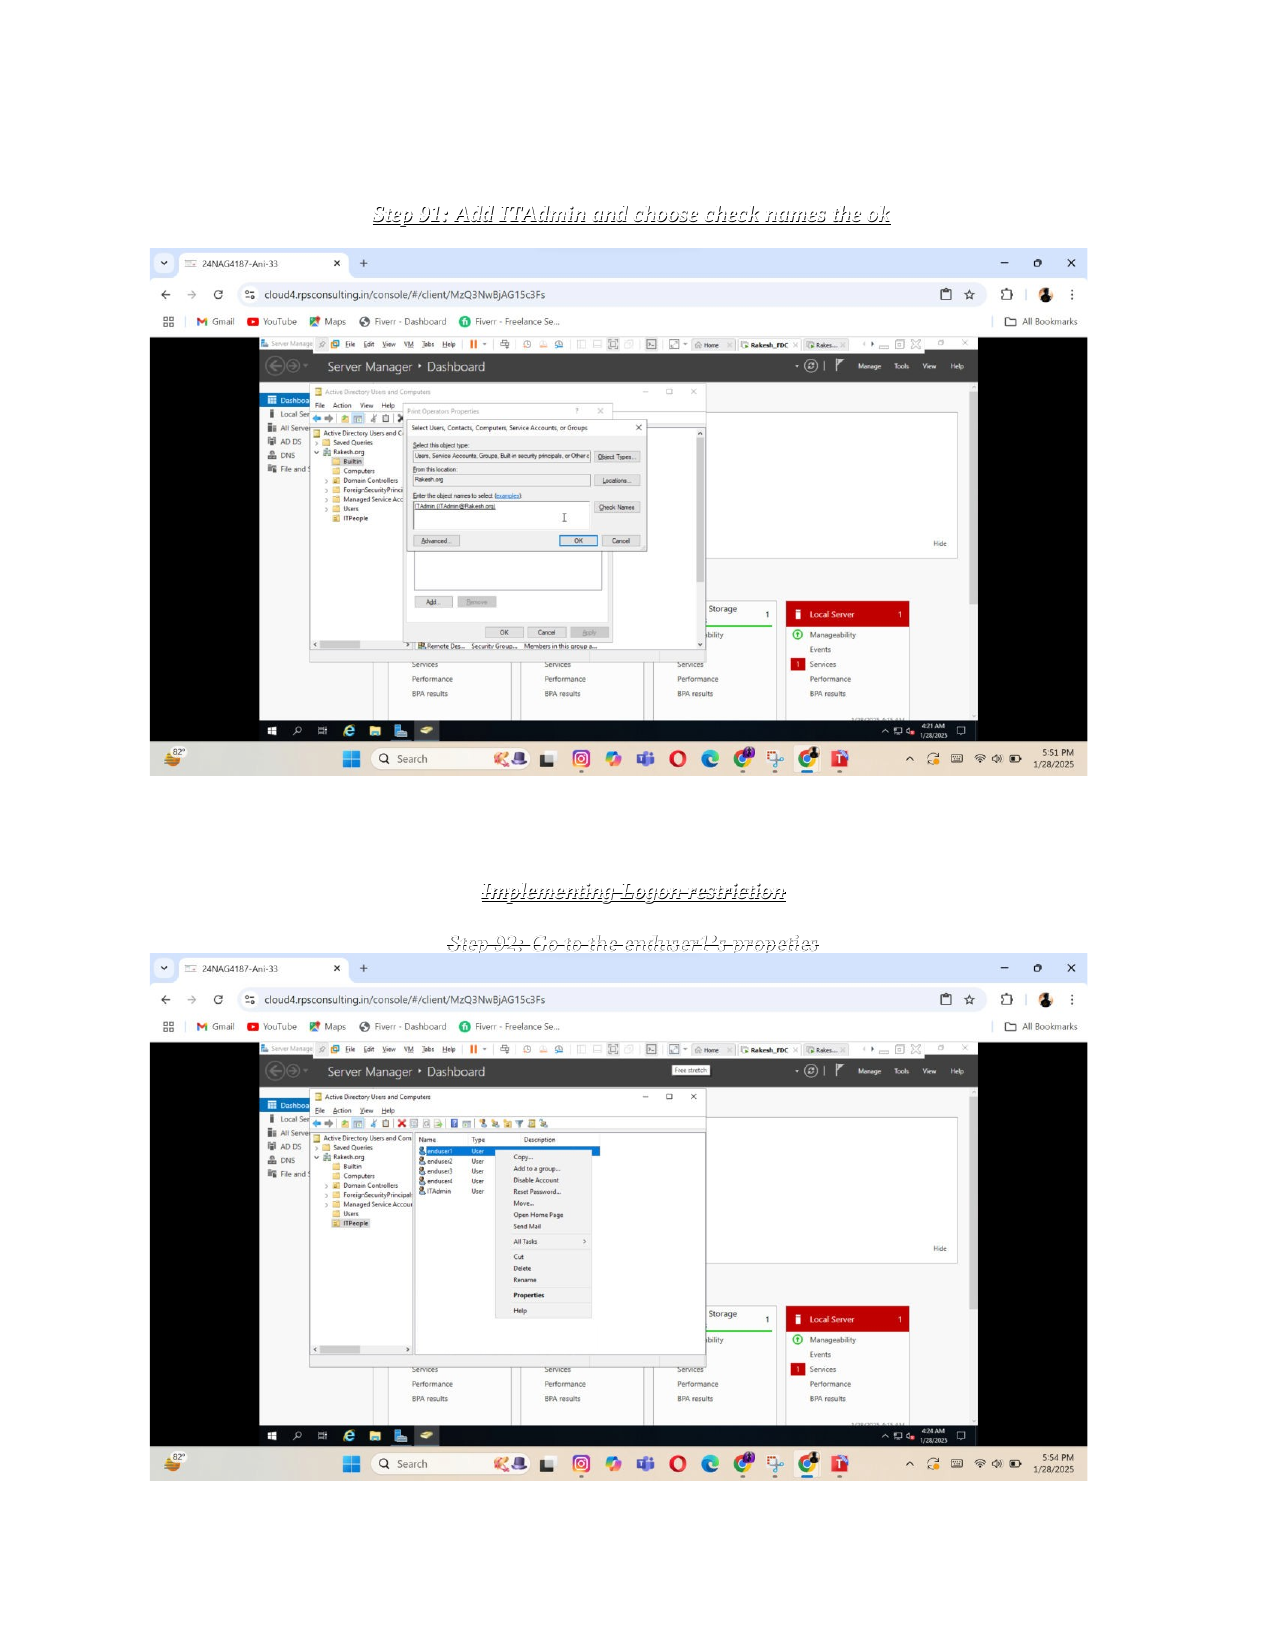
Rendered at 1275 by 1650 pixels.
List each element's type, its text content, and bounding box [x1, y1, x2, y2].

text_box [150, 248, 1088, 776]
text_box [150, 953, 1088, 1481]
text_box Step 91: Add ITAdmin and choose check names the ok [369, 198, 905, 227]
text_box Implementing Logon restriction Step 92: Go to the enduser1’s propeties [444, 850, 831, 953]
